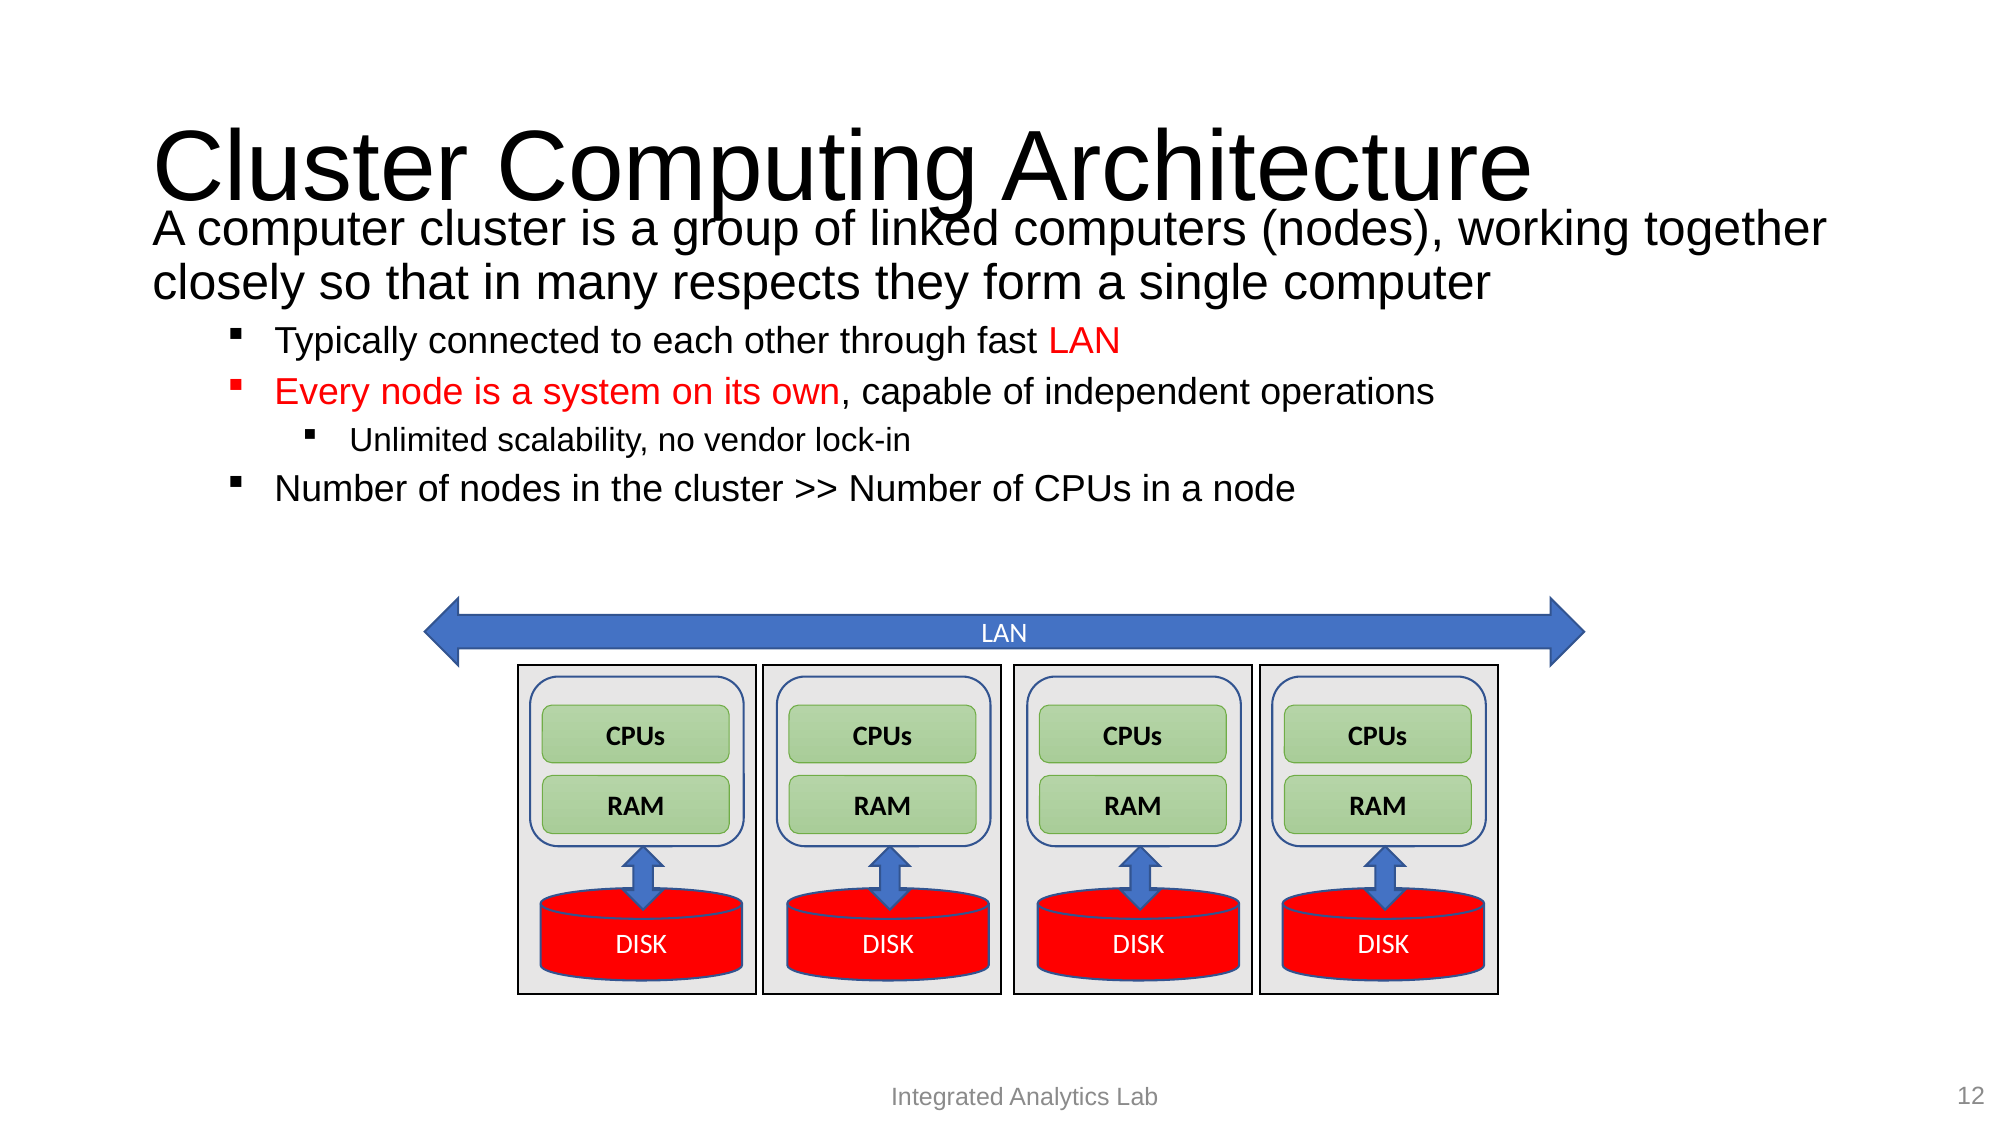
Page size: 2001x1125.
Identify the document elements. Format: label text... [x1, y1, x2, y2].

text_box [530, 676, 744, 981]
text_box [776, 676, 991, 981]
text_box LAN [423, 595, 1586, 668]
slide_number 12 [1550, 1065, 2000, 1125]
list A computer cluster is a group of linked computers (nodes), working together closely so that in many respects they form a single computer Typically connected to each other through fast LAN Every node is a system on its own, capable of independent operations Unlimited scalability, no vendor lock-in Number of nodes in the cluster >> Number of CPUs in a node [137, 278, 1863, 993]
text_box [1272, 676, 1486, 981]
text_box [1027, 676, 1241, 981]
title Cluster Computing Architecture [137, 59, 1863, 278]
text_box [517, 664, 757, 995]
